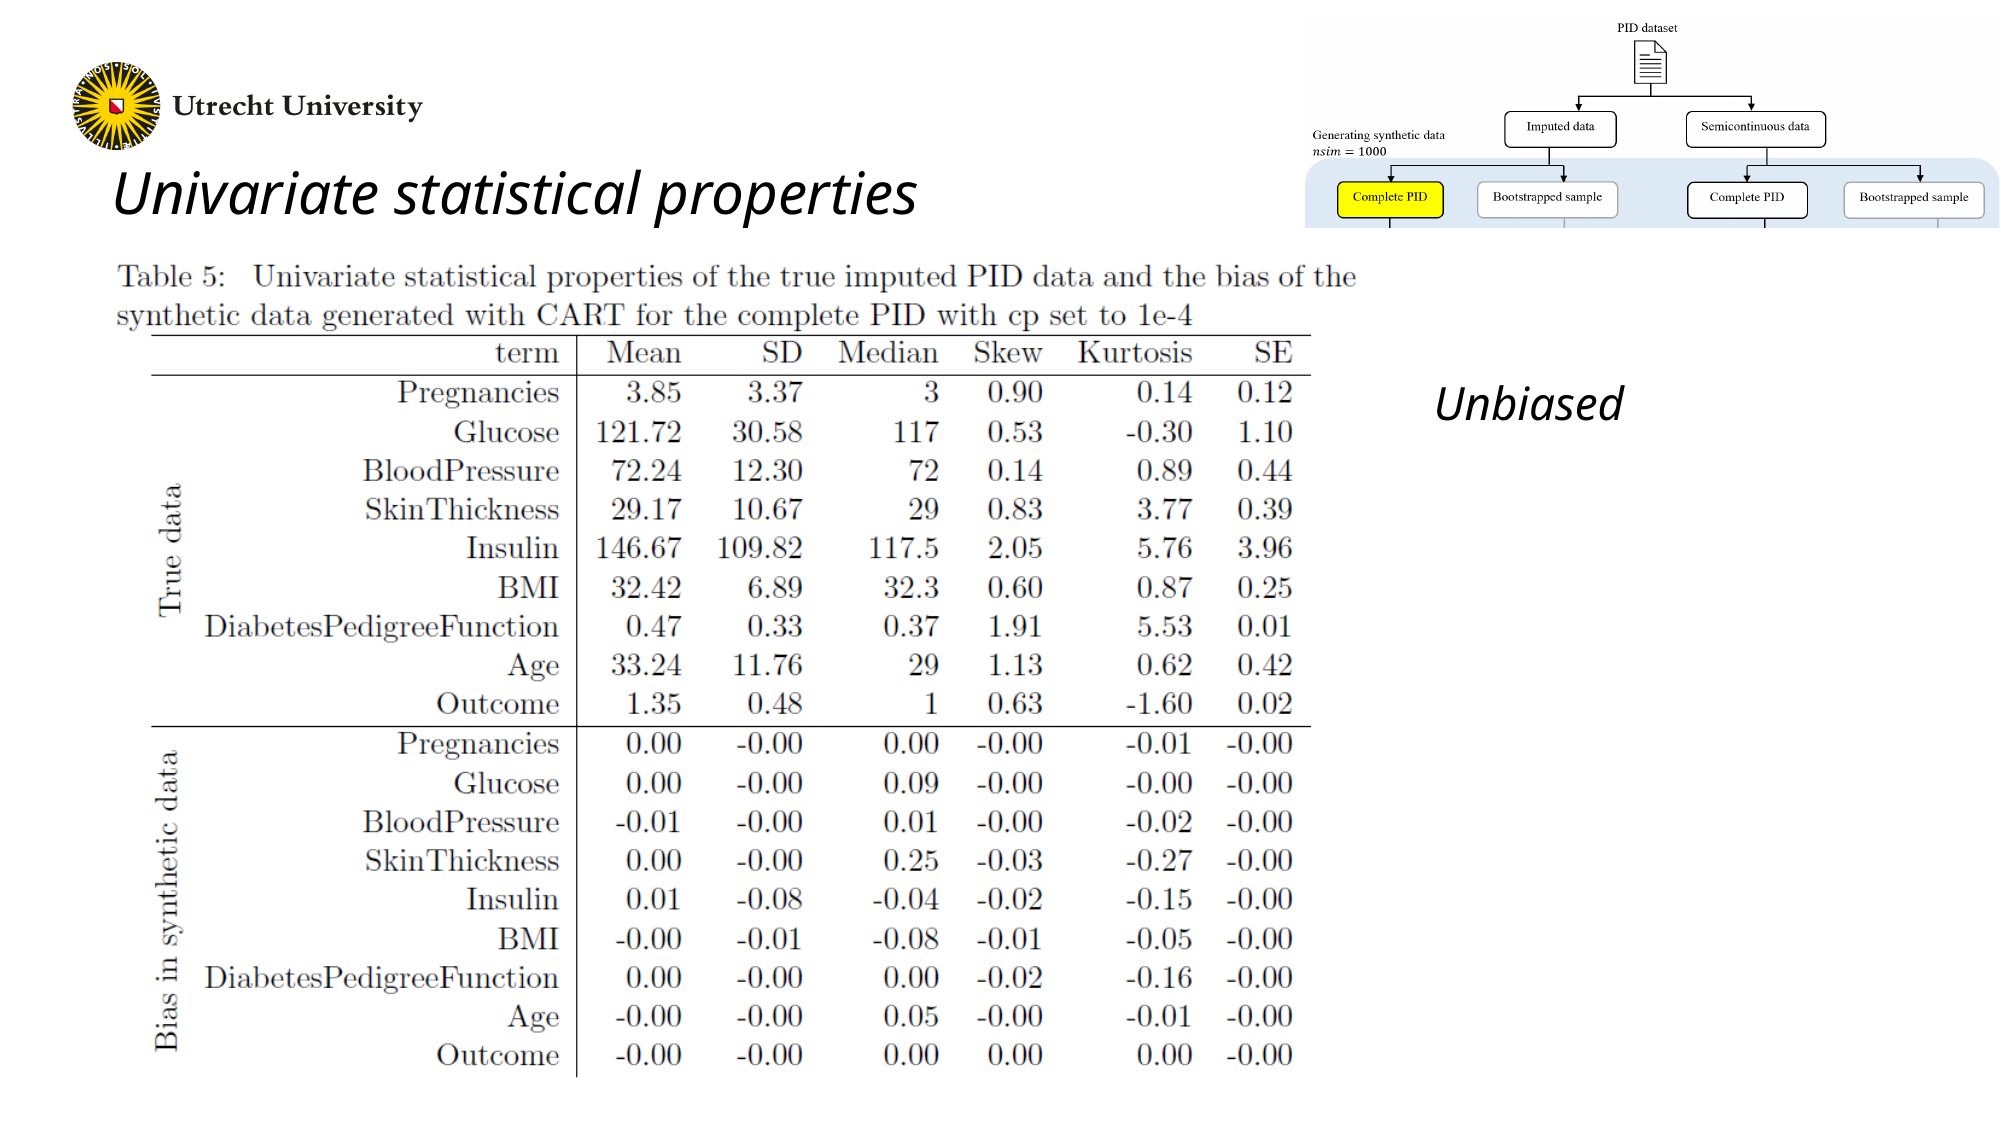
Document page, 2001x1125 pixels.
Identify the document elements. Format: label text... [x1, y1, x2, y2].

text_box Univariate statistical properties [96, 99, 1601, 284]
picture [0, 0, 526, 208]
picture [108, 254, 1364, 1087]
title Unbiased [1418, 257, 1889, 752]
picture [1304, 10, 2001, 228]
